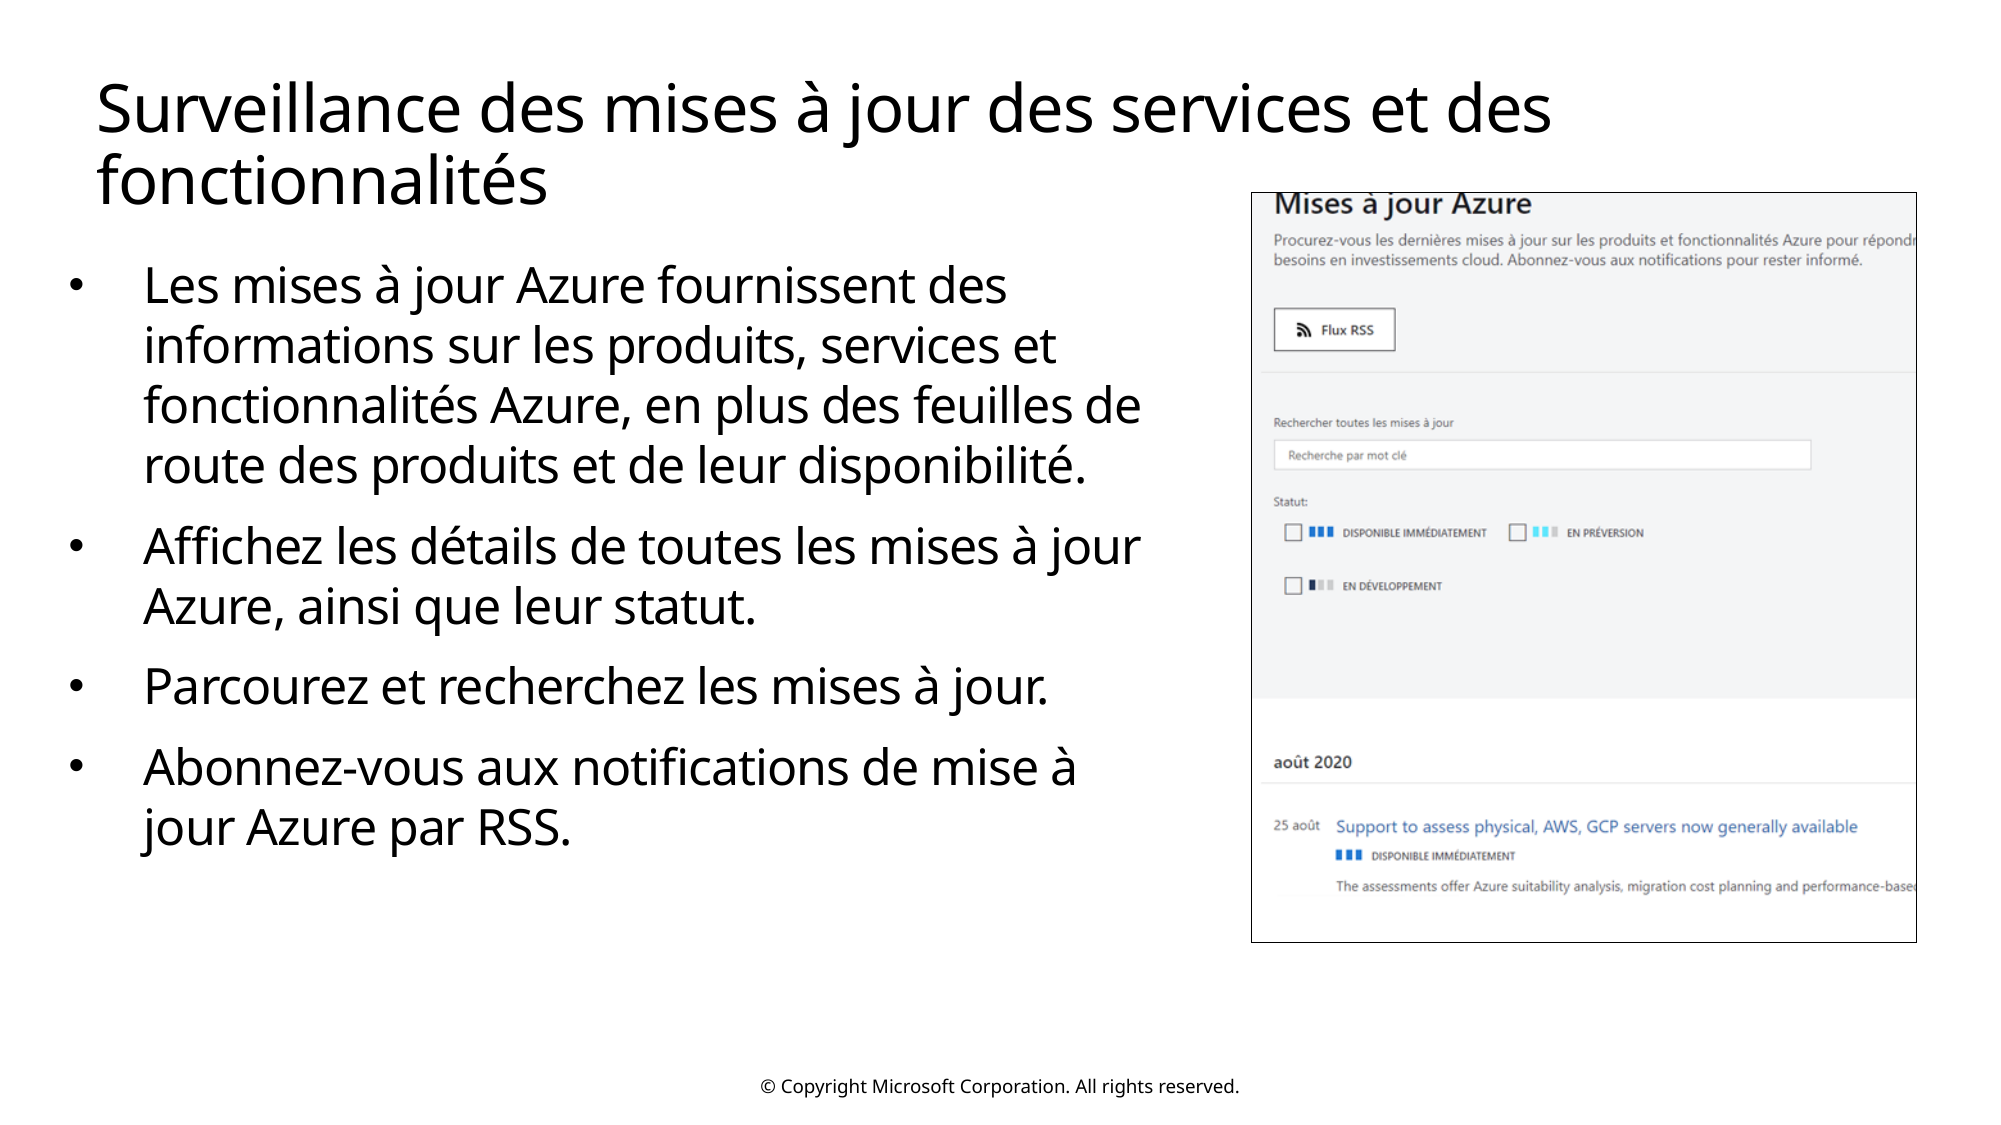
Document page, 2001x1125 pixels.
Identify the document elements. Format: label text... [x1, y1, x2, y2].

picture [1251, 192, 1918, 943]
list Les mises à jour Azure fournissent des informations sur les produits, services et fonctionnalités Azure, en plus des feuilles de route des produits et de leur disponibilité. Affichez les détails de toutes les mises à jour Azure, ainsi que leur statut. Parcourez et recherchez les mises à jour. Abonnez-vous aux notifications de mise à jour Azure par RSS. [68, 238, 1192, 907]
title Surveillance des mises à jour des services et des fonctionnalités [96, 75, 1904, 166]
